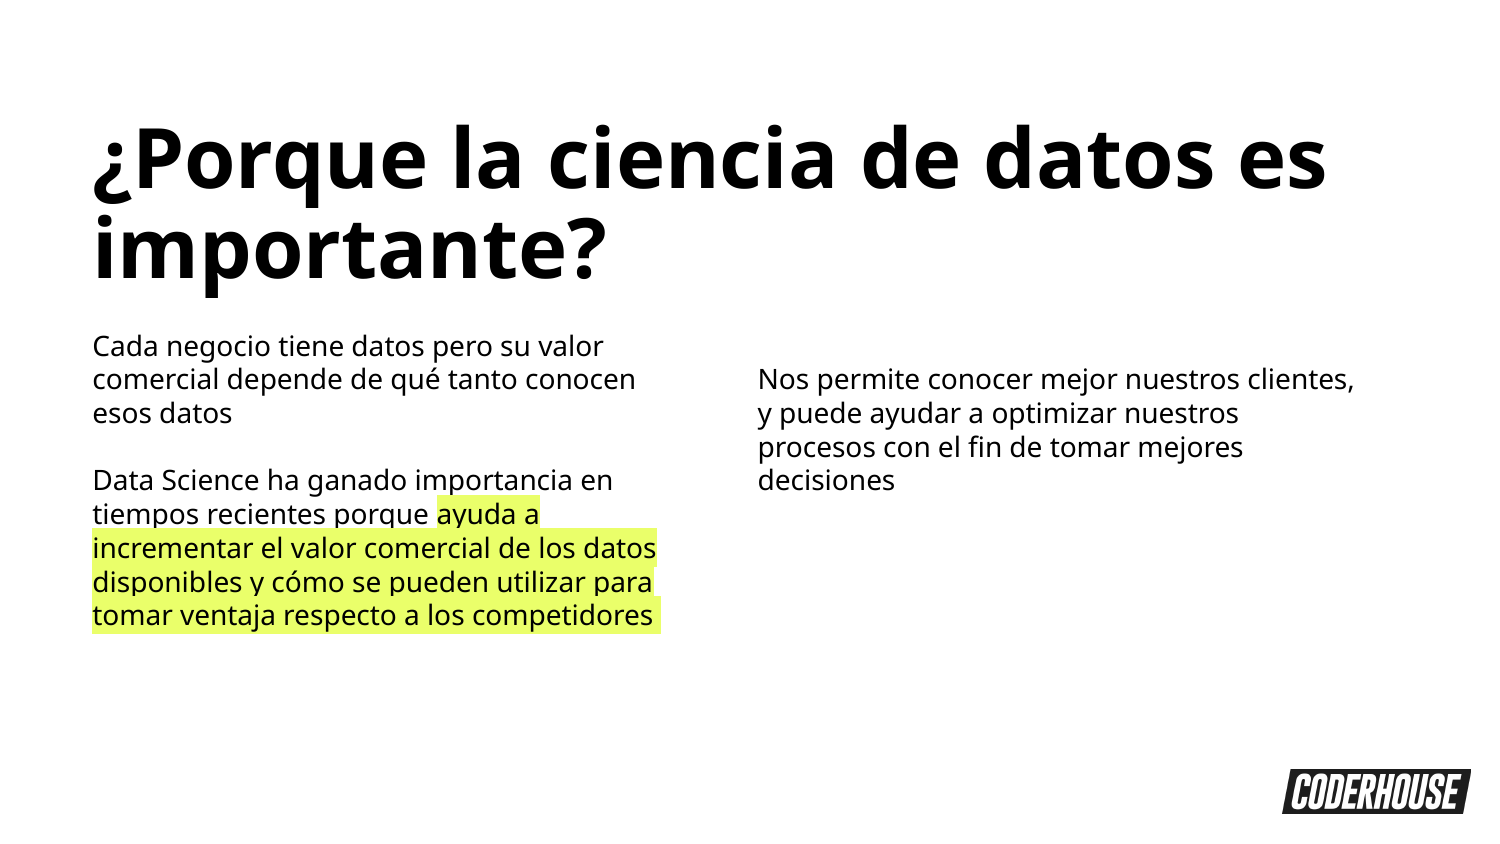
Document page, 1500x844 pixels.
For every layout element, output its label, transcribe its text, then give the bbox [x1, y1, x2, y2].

text_box Cada negocio tiene datos pero su valor comercial depende de qué tanto conocen esos datos Data Science ha ganado importancia en tiempos recientes porque ayuda a incrementar el valor comercial de los datos disponibles y cómo se pueden utilizar para tomar ventaja respecto a los competidores [77, 312, 707, 681]
text_box ¿Porque la ciencia de datos es importante? [77, 101, 1414, 402]
picture [1281, 769, 1471, 814]
text_box Nos permite conocer mejor nuestros clientes, y puede ayudar a optimizar nuestros procesos con el fin de tomar mejores decisiones [742, 312, 1372, 546]
